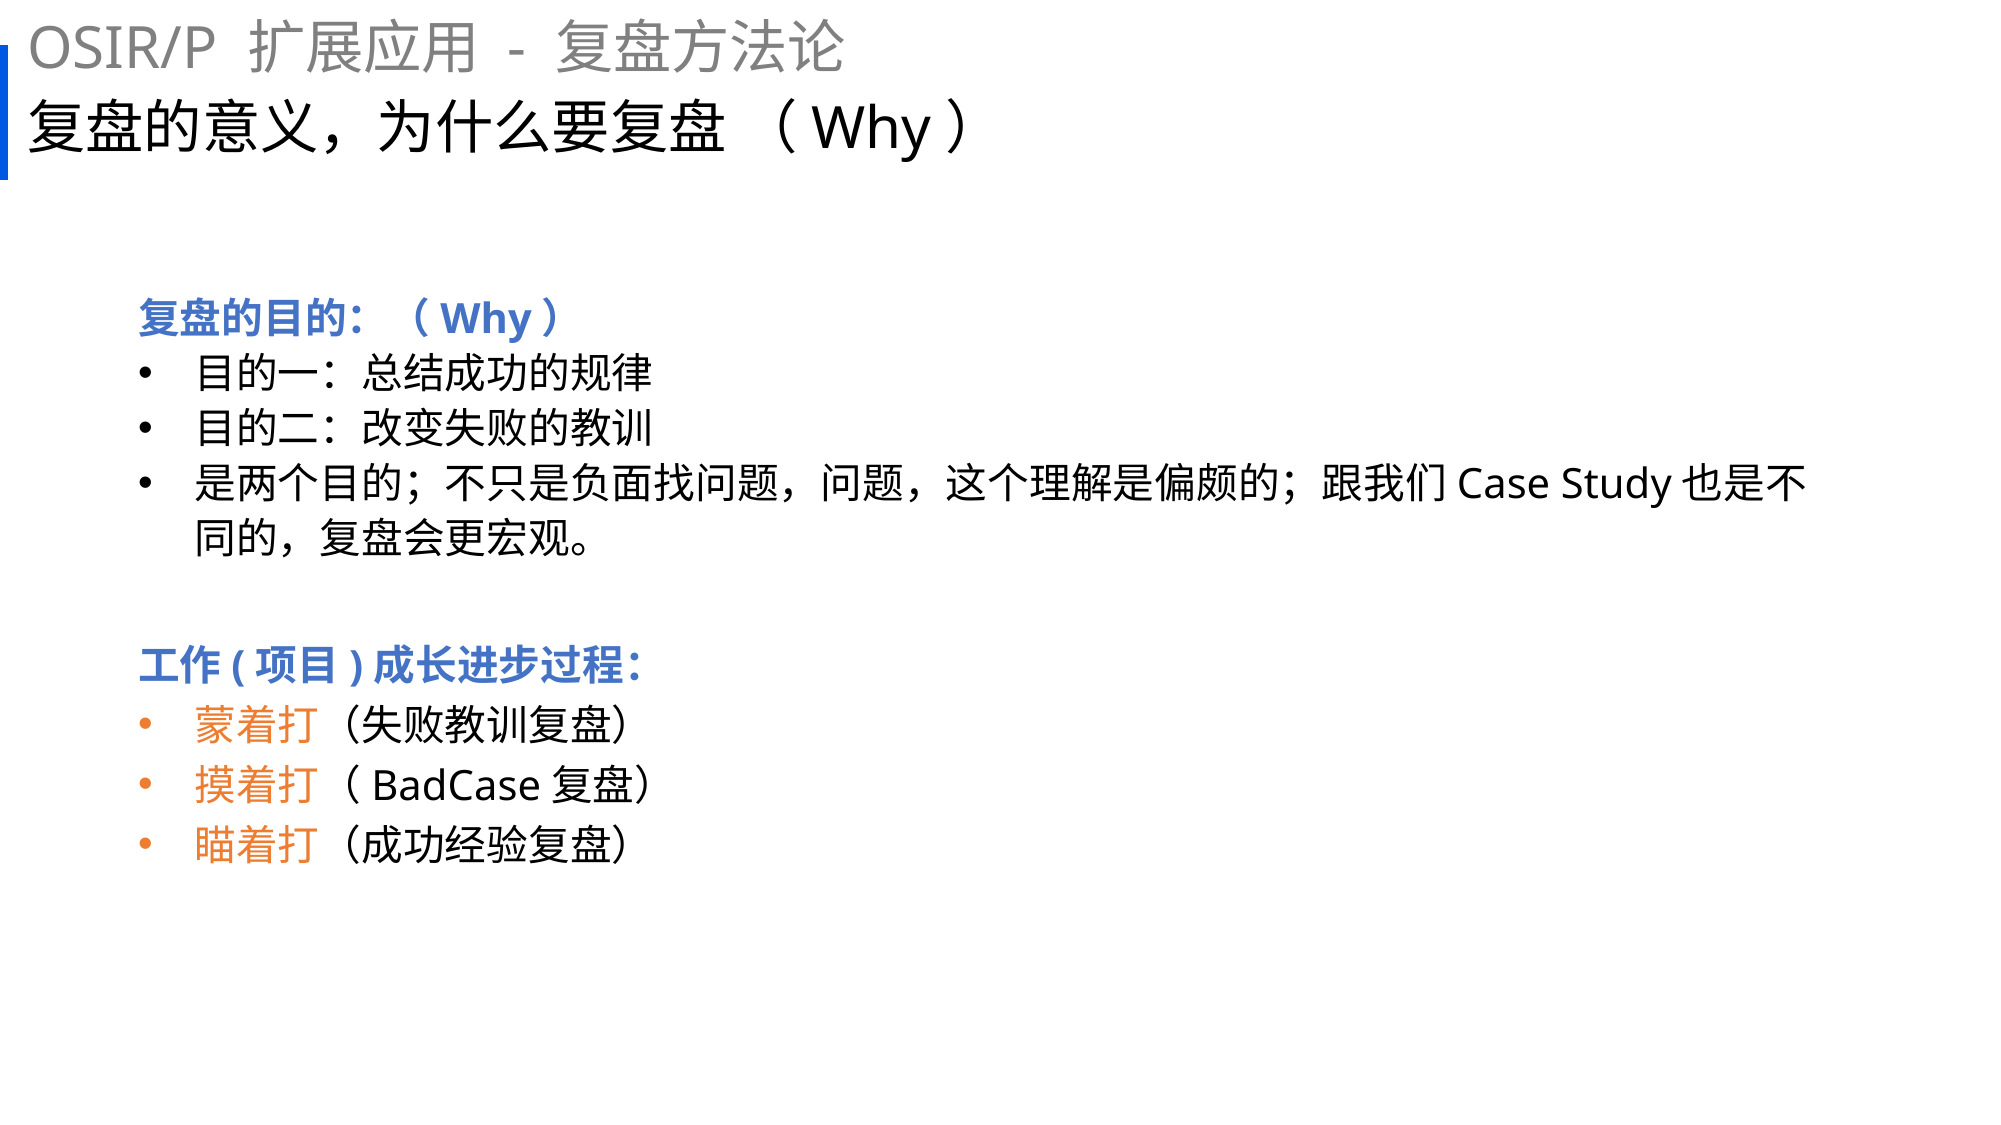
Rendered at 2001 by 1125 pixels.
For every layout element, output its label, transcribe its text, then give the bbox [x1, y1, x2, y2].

title 复盘的意义，为什么要复盘 （Why） [12, 99, 1738, 179]
text_box 复盘的目的：（Why） 目的一：总结成功的规律 目的二：改变失败的教训 是两个目的；不只是负面找问题，问题，这个理解是偏颇的；跟我们Case Study也是不同的，复盘会更宏观。 [123, 279, 1861, 570]
text_box 工作(项目)成长进步过程： 蒙着打（失败教训复盘） 摸着打（BadCase复盘） 瞄着打（成功经验复盘） [123, 626, 1805, 876]
text_box OSIR/P 扩展应用 - 复盘方法论 [12, 0, 1738, 99]
